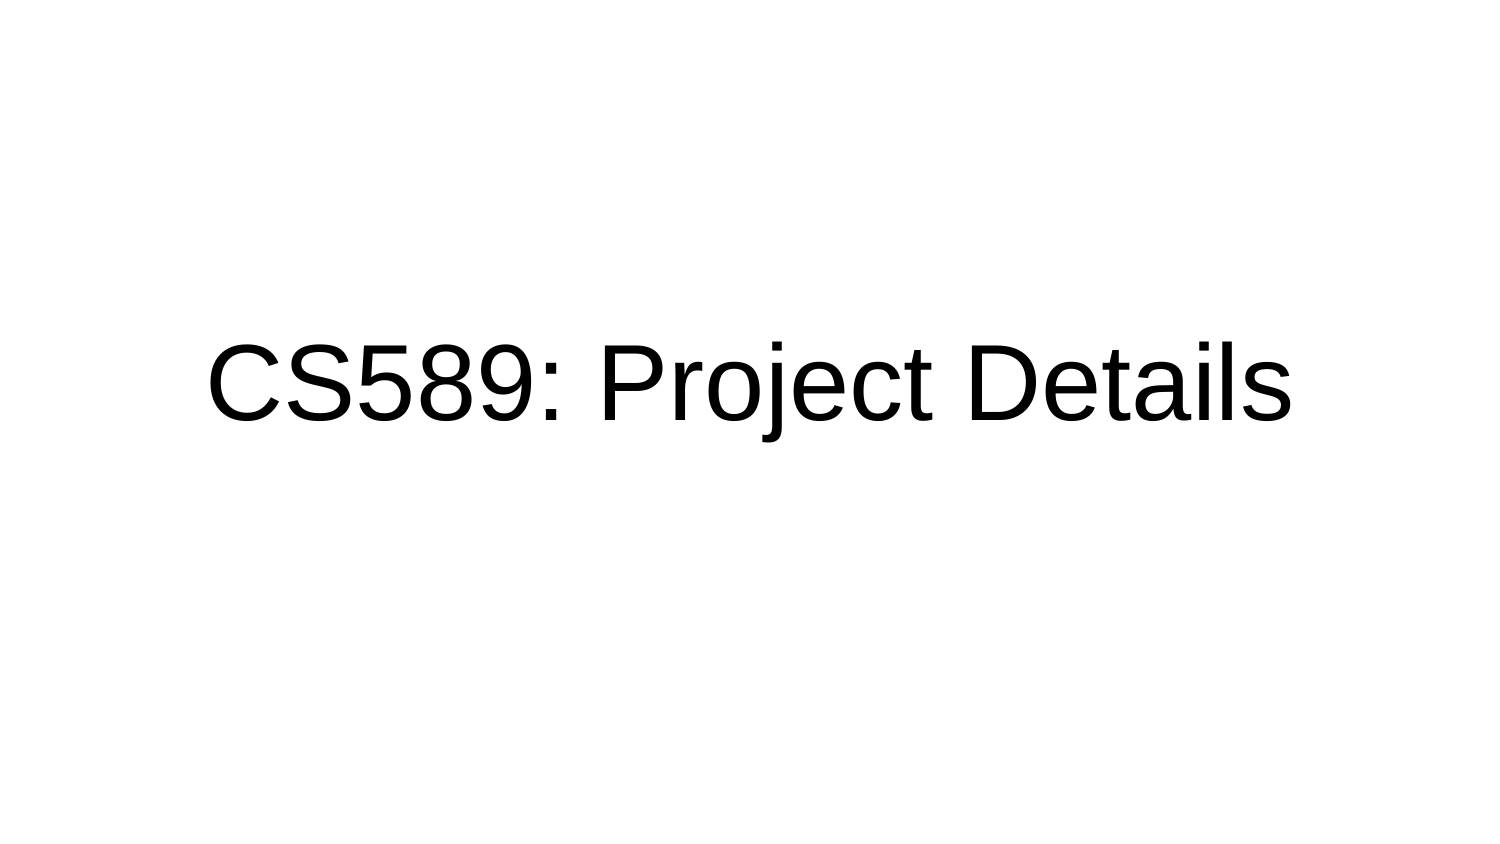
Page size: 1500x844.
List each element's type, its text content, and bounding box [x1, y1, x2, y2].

title CS589: Project Details [51, 122, 1449, 459]
